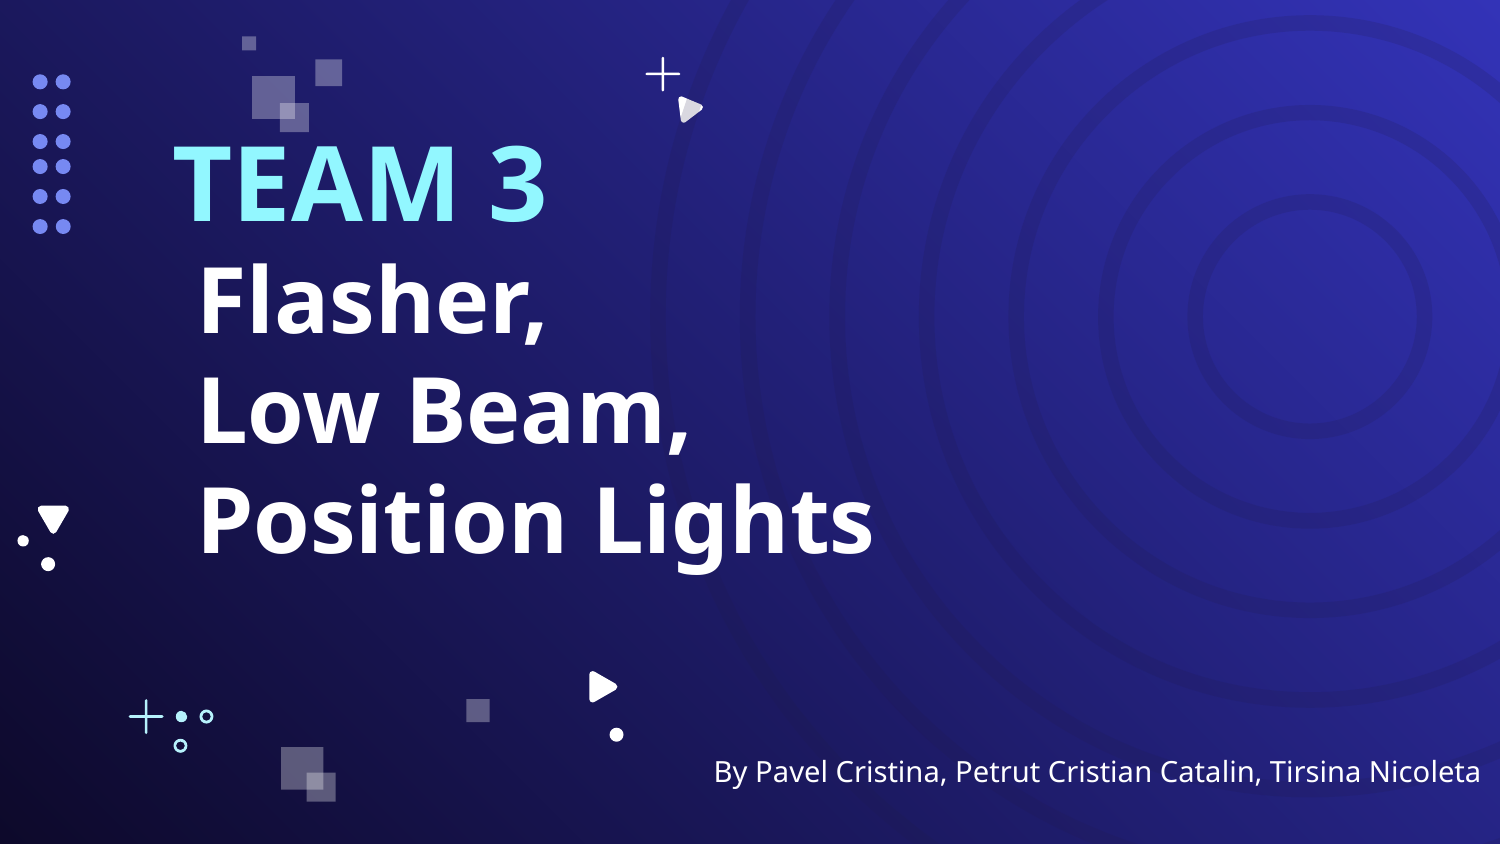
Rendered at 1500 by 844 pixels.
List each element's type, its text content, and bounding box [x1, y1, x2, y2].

title TEAM 3 Flasher, Low Beam, Position Lights [157, 161, 1449, 528]
text_box By Pavel Cristina, Petrut Cristian Catalin, Tirsina Nicoleta [698, 750, 1500, 826]
